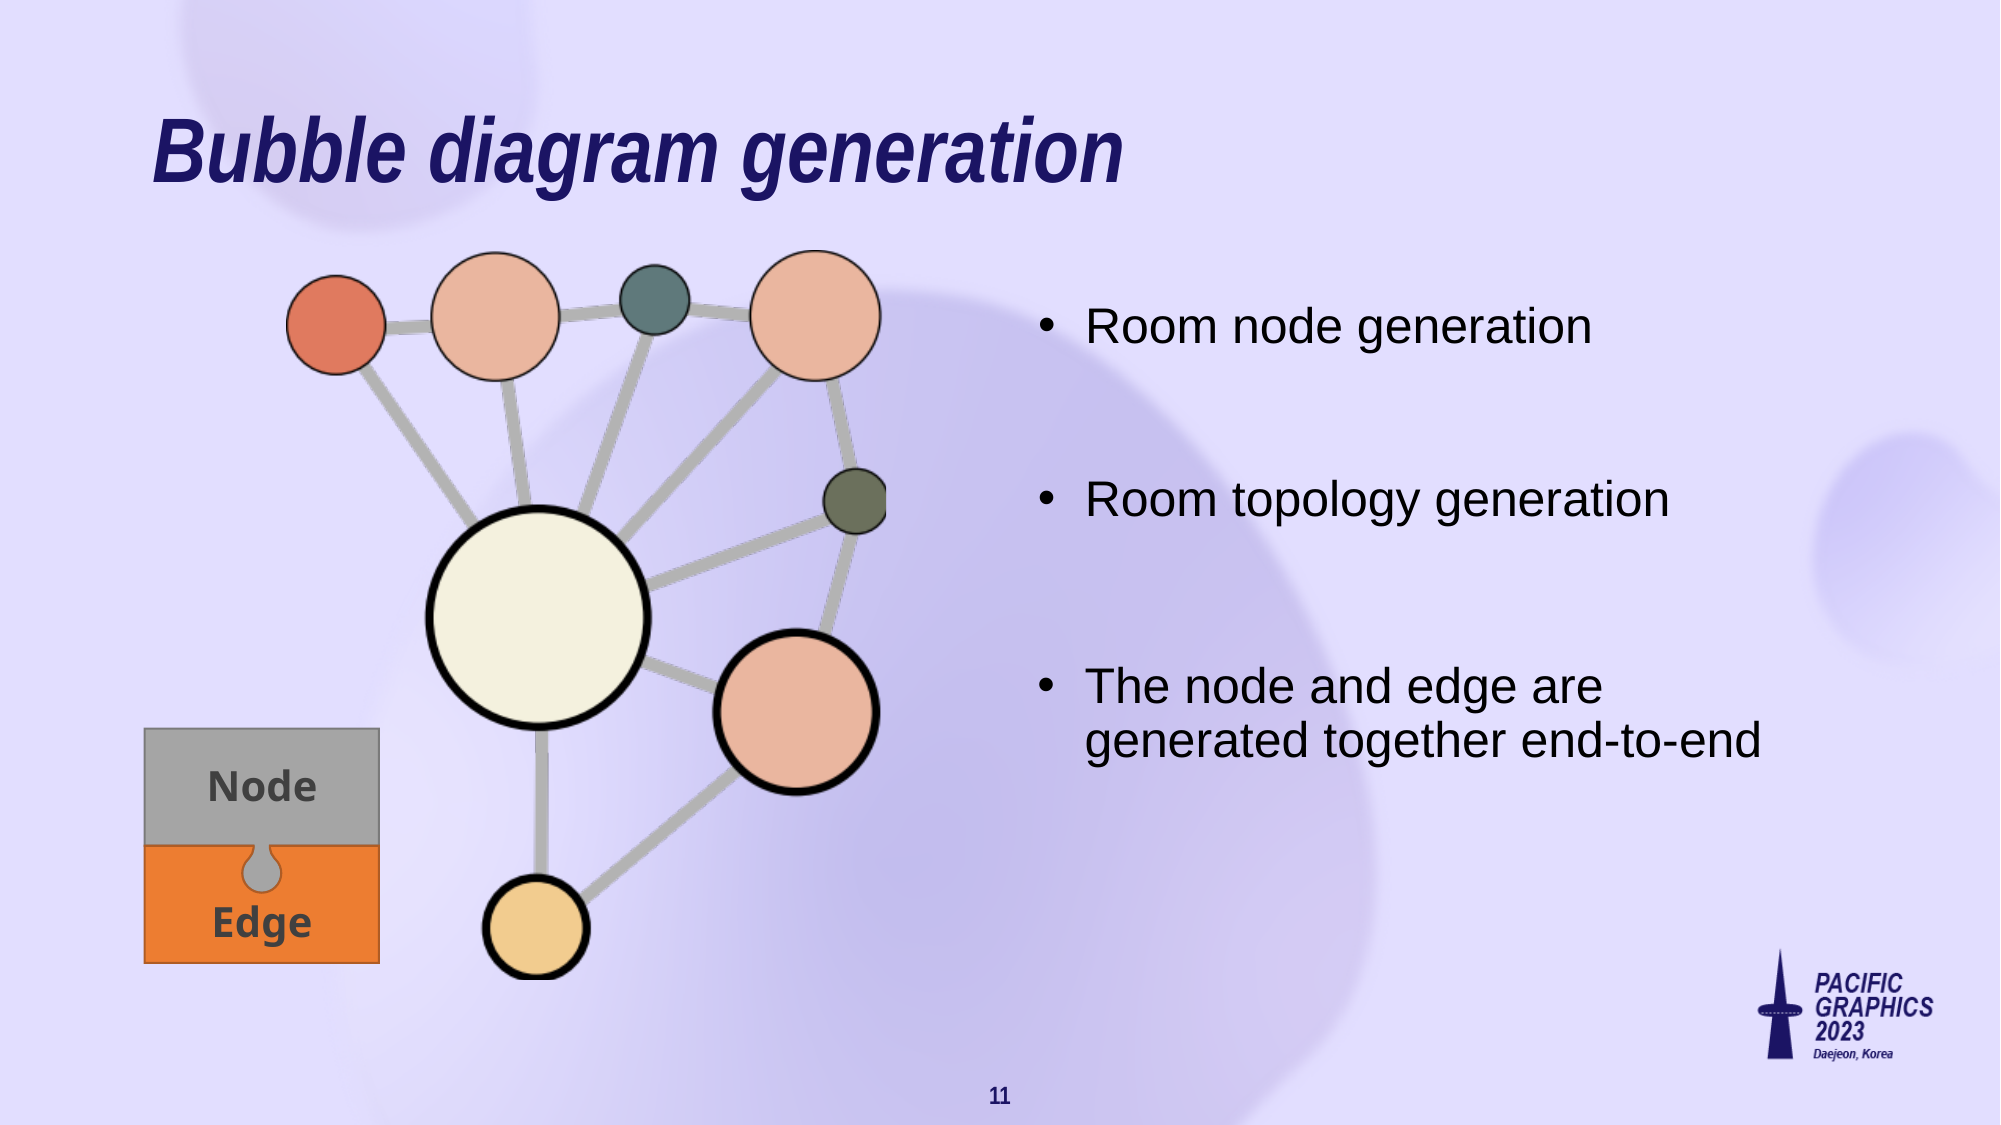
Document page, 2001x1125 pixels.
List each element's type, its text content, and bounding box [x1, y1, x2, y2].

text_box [144, 845, 379, 1005]
text_box Room topology generation [1023, 390, 1804, 577]
slide_number 11 [774, 1064, 1225, 1125]
picture [0, 0, 2000, 1125]
text_box The node and edge are generated together end-to-end [1022, 577, 1804, 788]
title Bubble diagram generation [137, 43, 1863, 262]
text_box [137, 662, 386, 912]
text_box Room node generation [1023, 218, 1805, 428]
